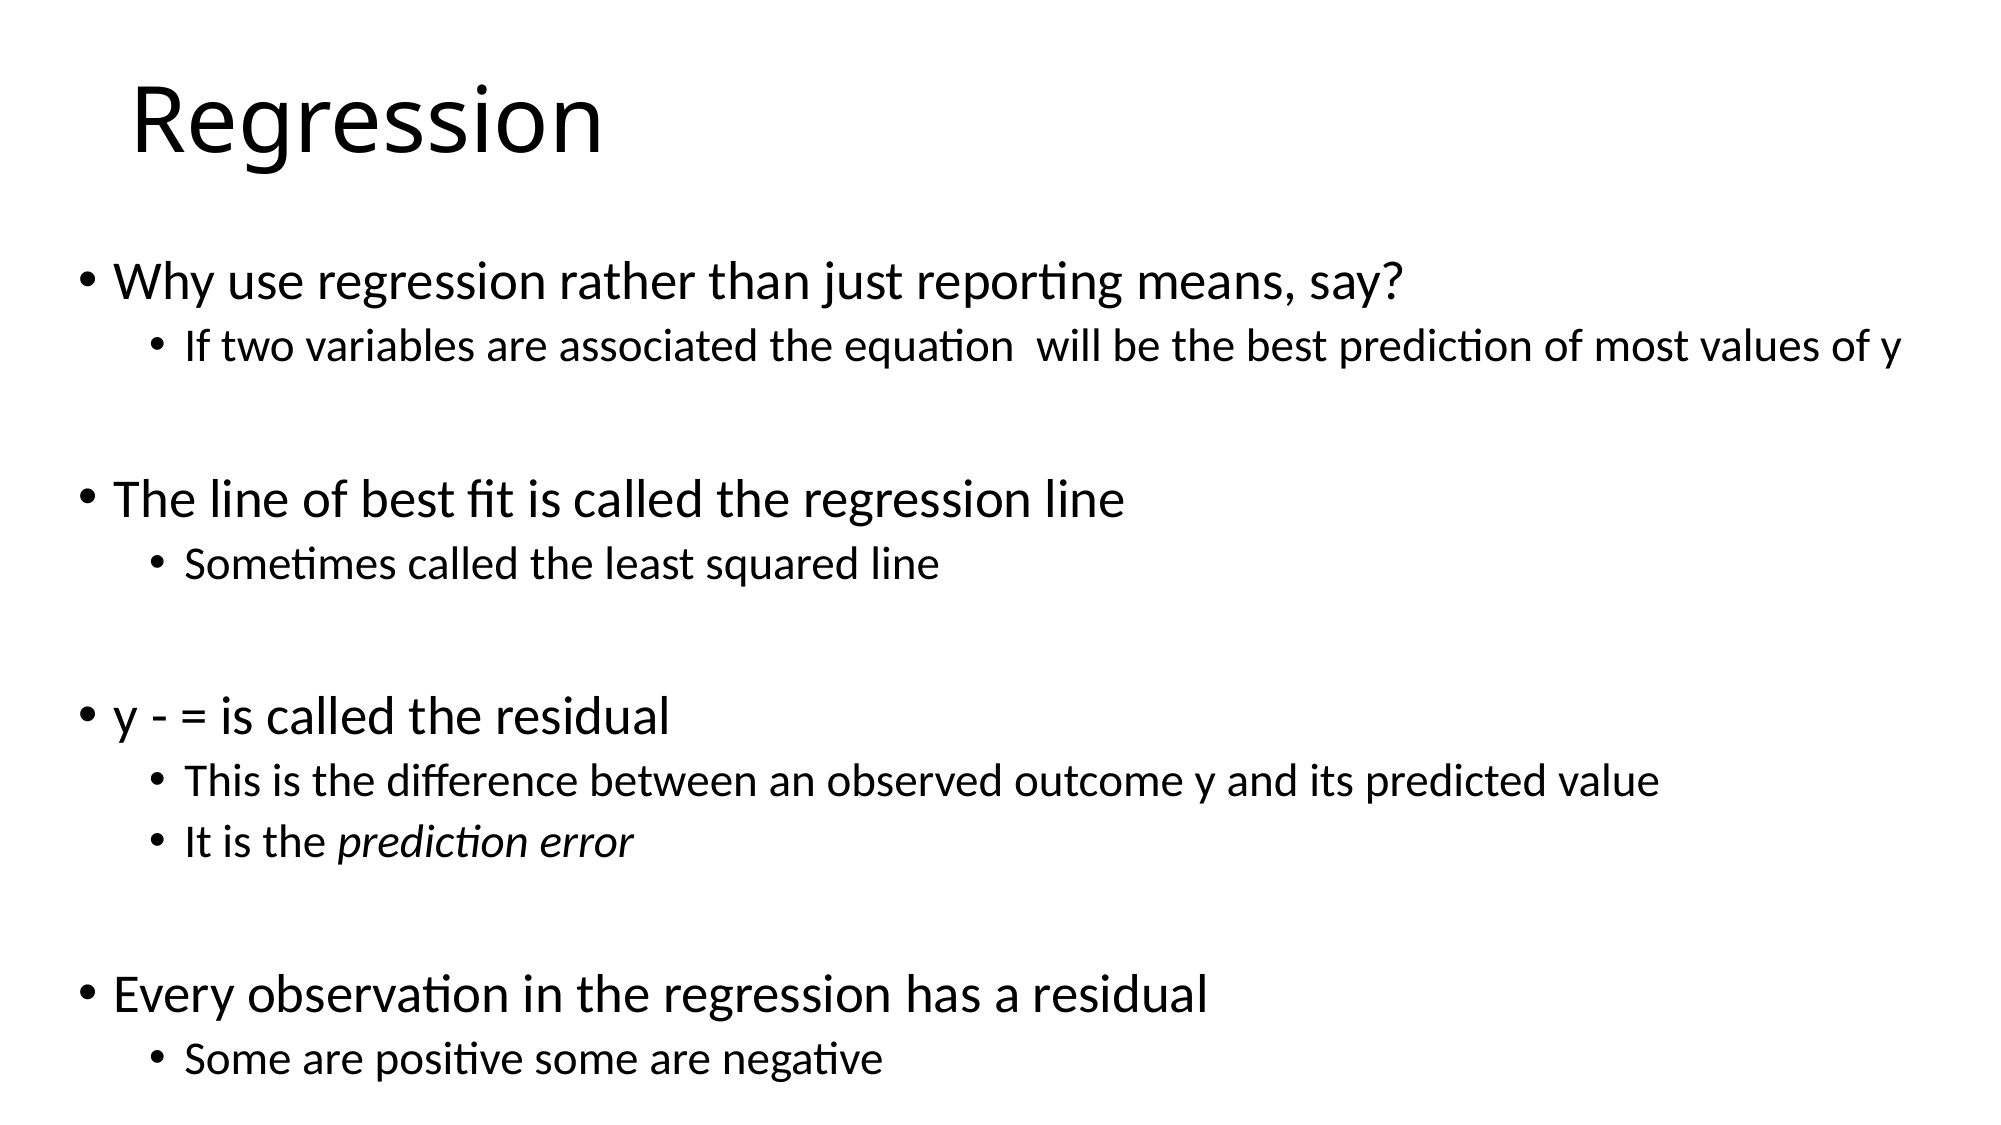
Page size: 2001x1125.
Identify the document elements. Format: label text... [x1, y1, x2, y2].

title Regression [114, 14, 1840, 232]
